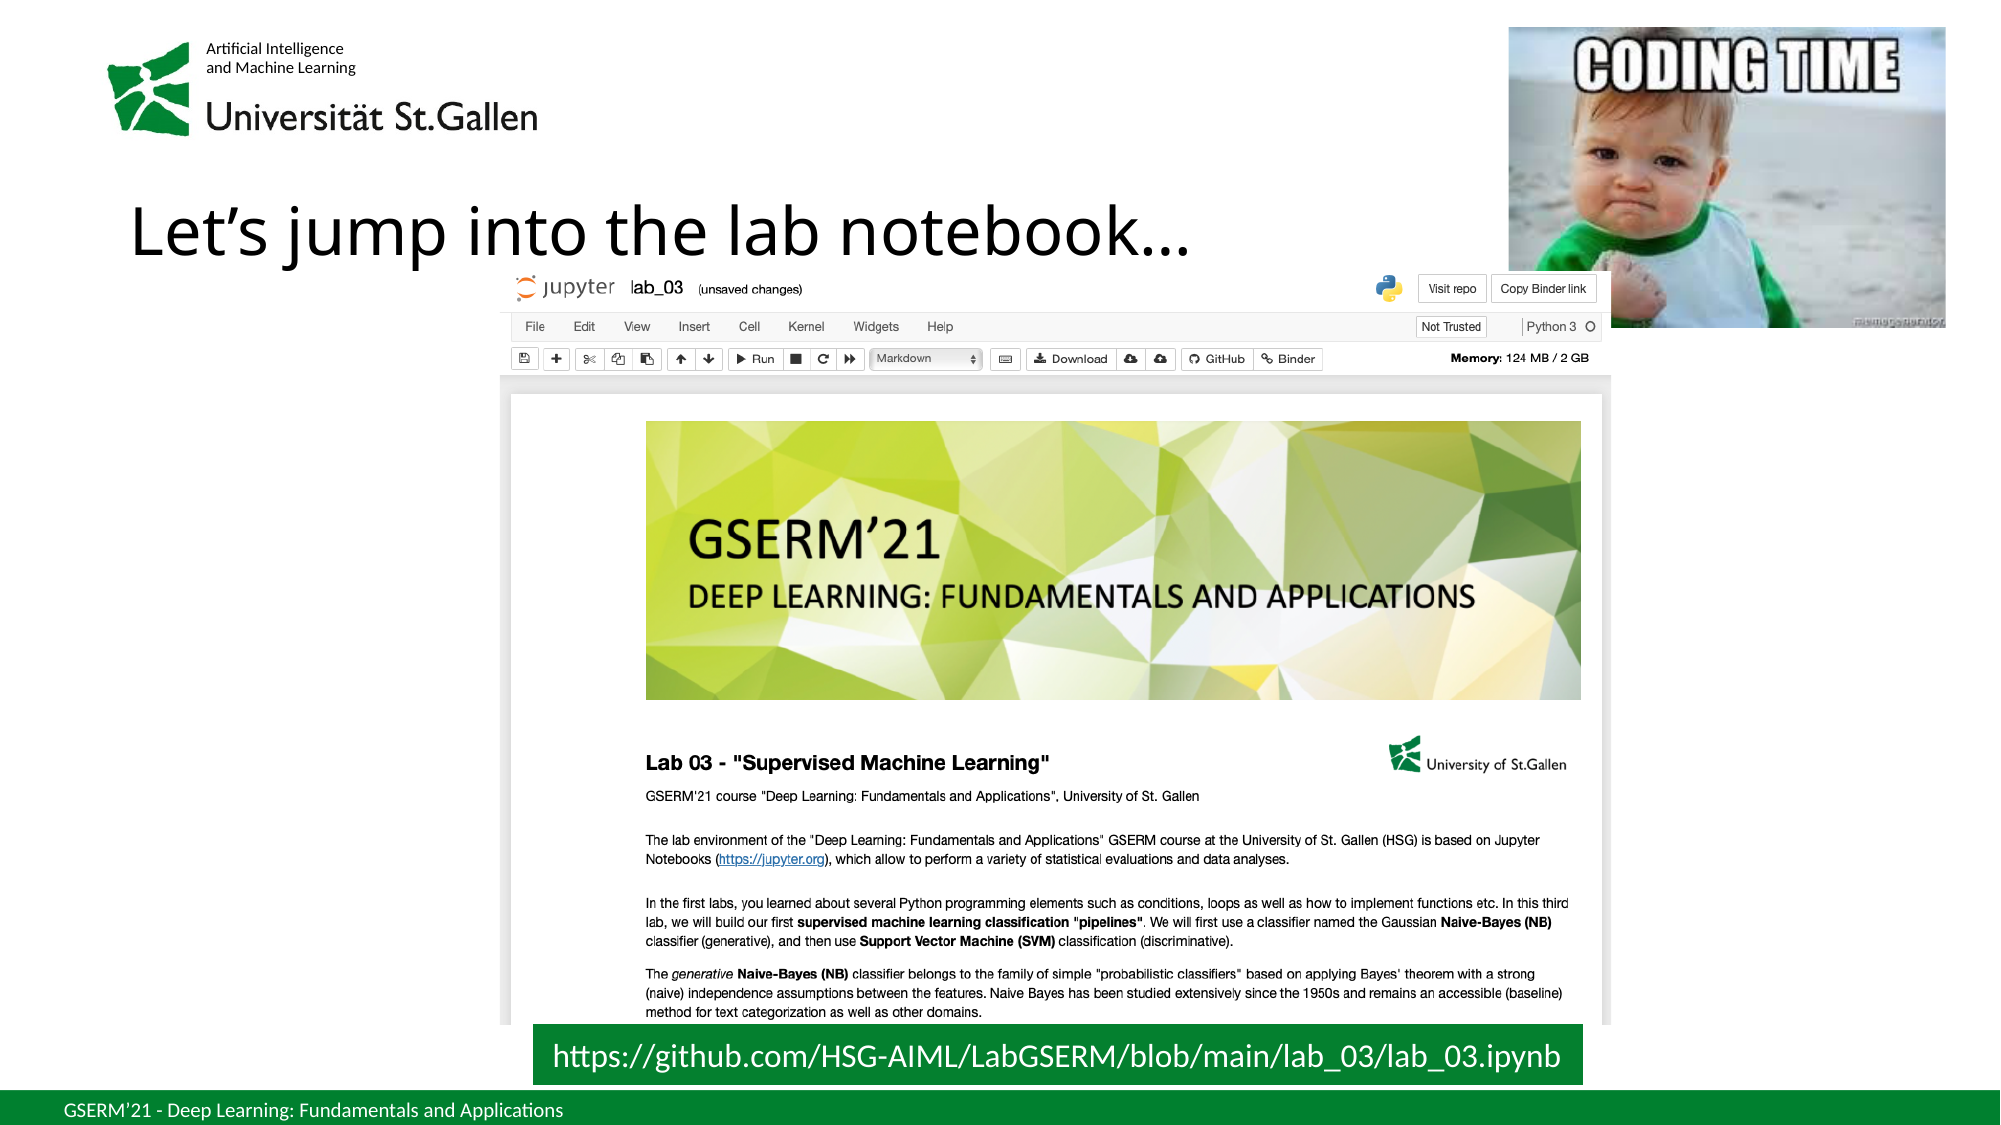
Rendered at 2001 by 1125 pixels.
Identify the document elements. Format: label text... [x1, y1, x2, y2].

picture [78, 30, 571, 161]
picture [499, 27, 1946, 1025]
text_box https://github.com/HSG-AIML/LabGSERM/blob/main/lab_03/lab_03.ipynb [533, 1025, 1583, 1085]
title Let’s jump into the lab notebook… [114, 124, 1309, 343]
